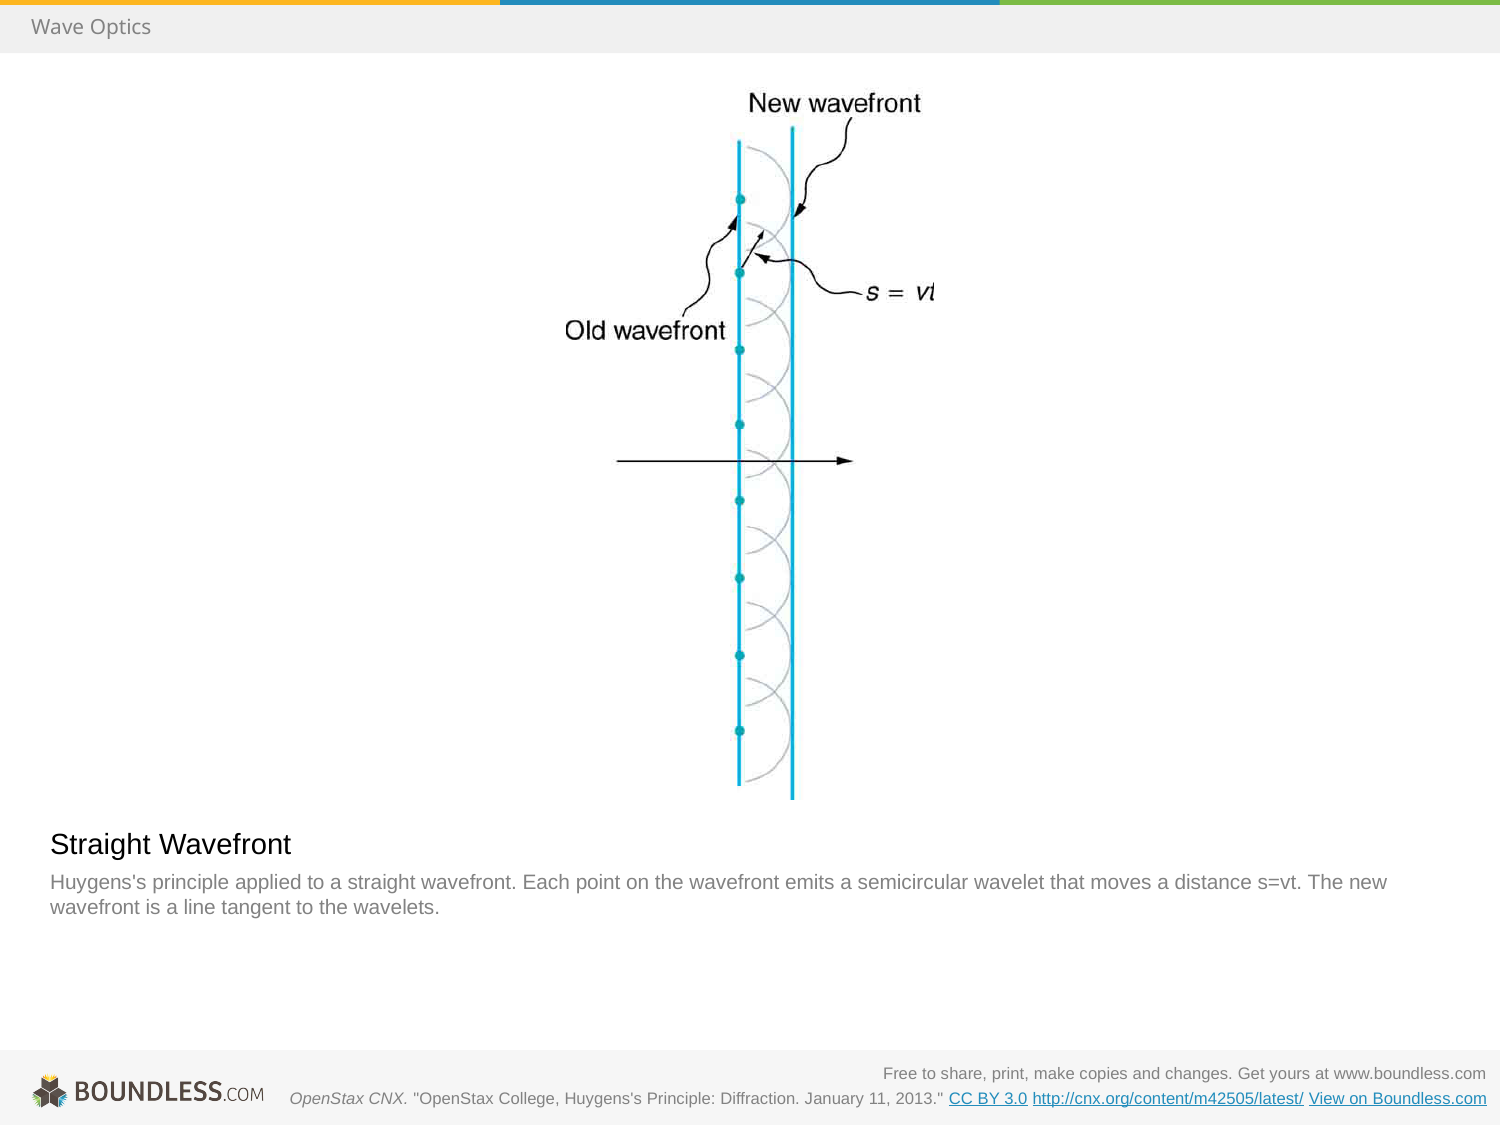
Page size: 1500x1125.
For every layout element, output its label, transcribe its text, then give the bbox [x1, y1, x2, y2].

text_box [0, 1050, 1500, 1125]
text_box [0, 2, 1500, 54]
picture [30, 1072, 265, 1109]
text_box Wave Optics [31, 13, 1475, 38]
text_box Free to share, print, make copies and changes. Get yours at www.boundless.com [649, 1062, 1488, 1087]
text_box OpenStax CNX. "OpenStax College, Huygens's Principle: Diffraction. January 11, 2013." CC BY 3.0 http://cnx.org/content/m42505/latest/ View on Boundless.com [274, 1087, 1488, 1125]
list Straight Wavefront Huygens's principle applied to a straight wavefront. Each point on the wavefront emits a semicircular wavelet that moves a distance s=vt. The new wavefront is a line tangent to the wavelets. [50, 825, 1450, 1038]
picture [566, 87, 934, 801]
